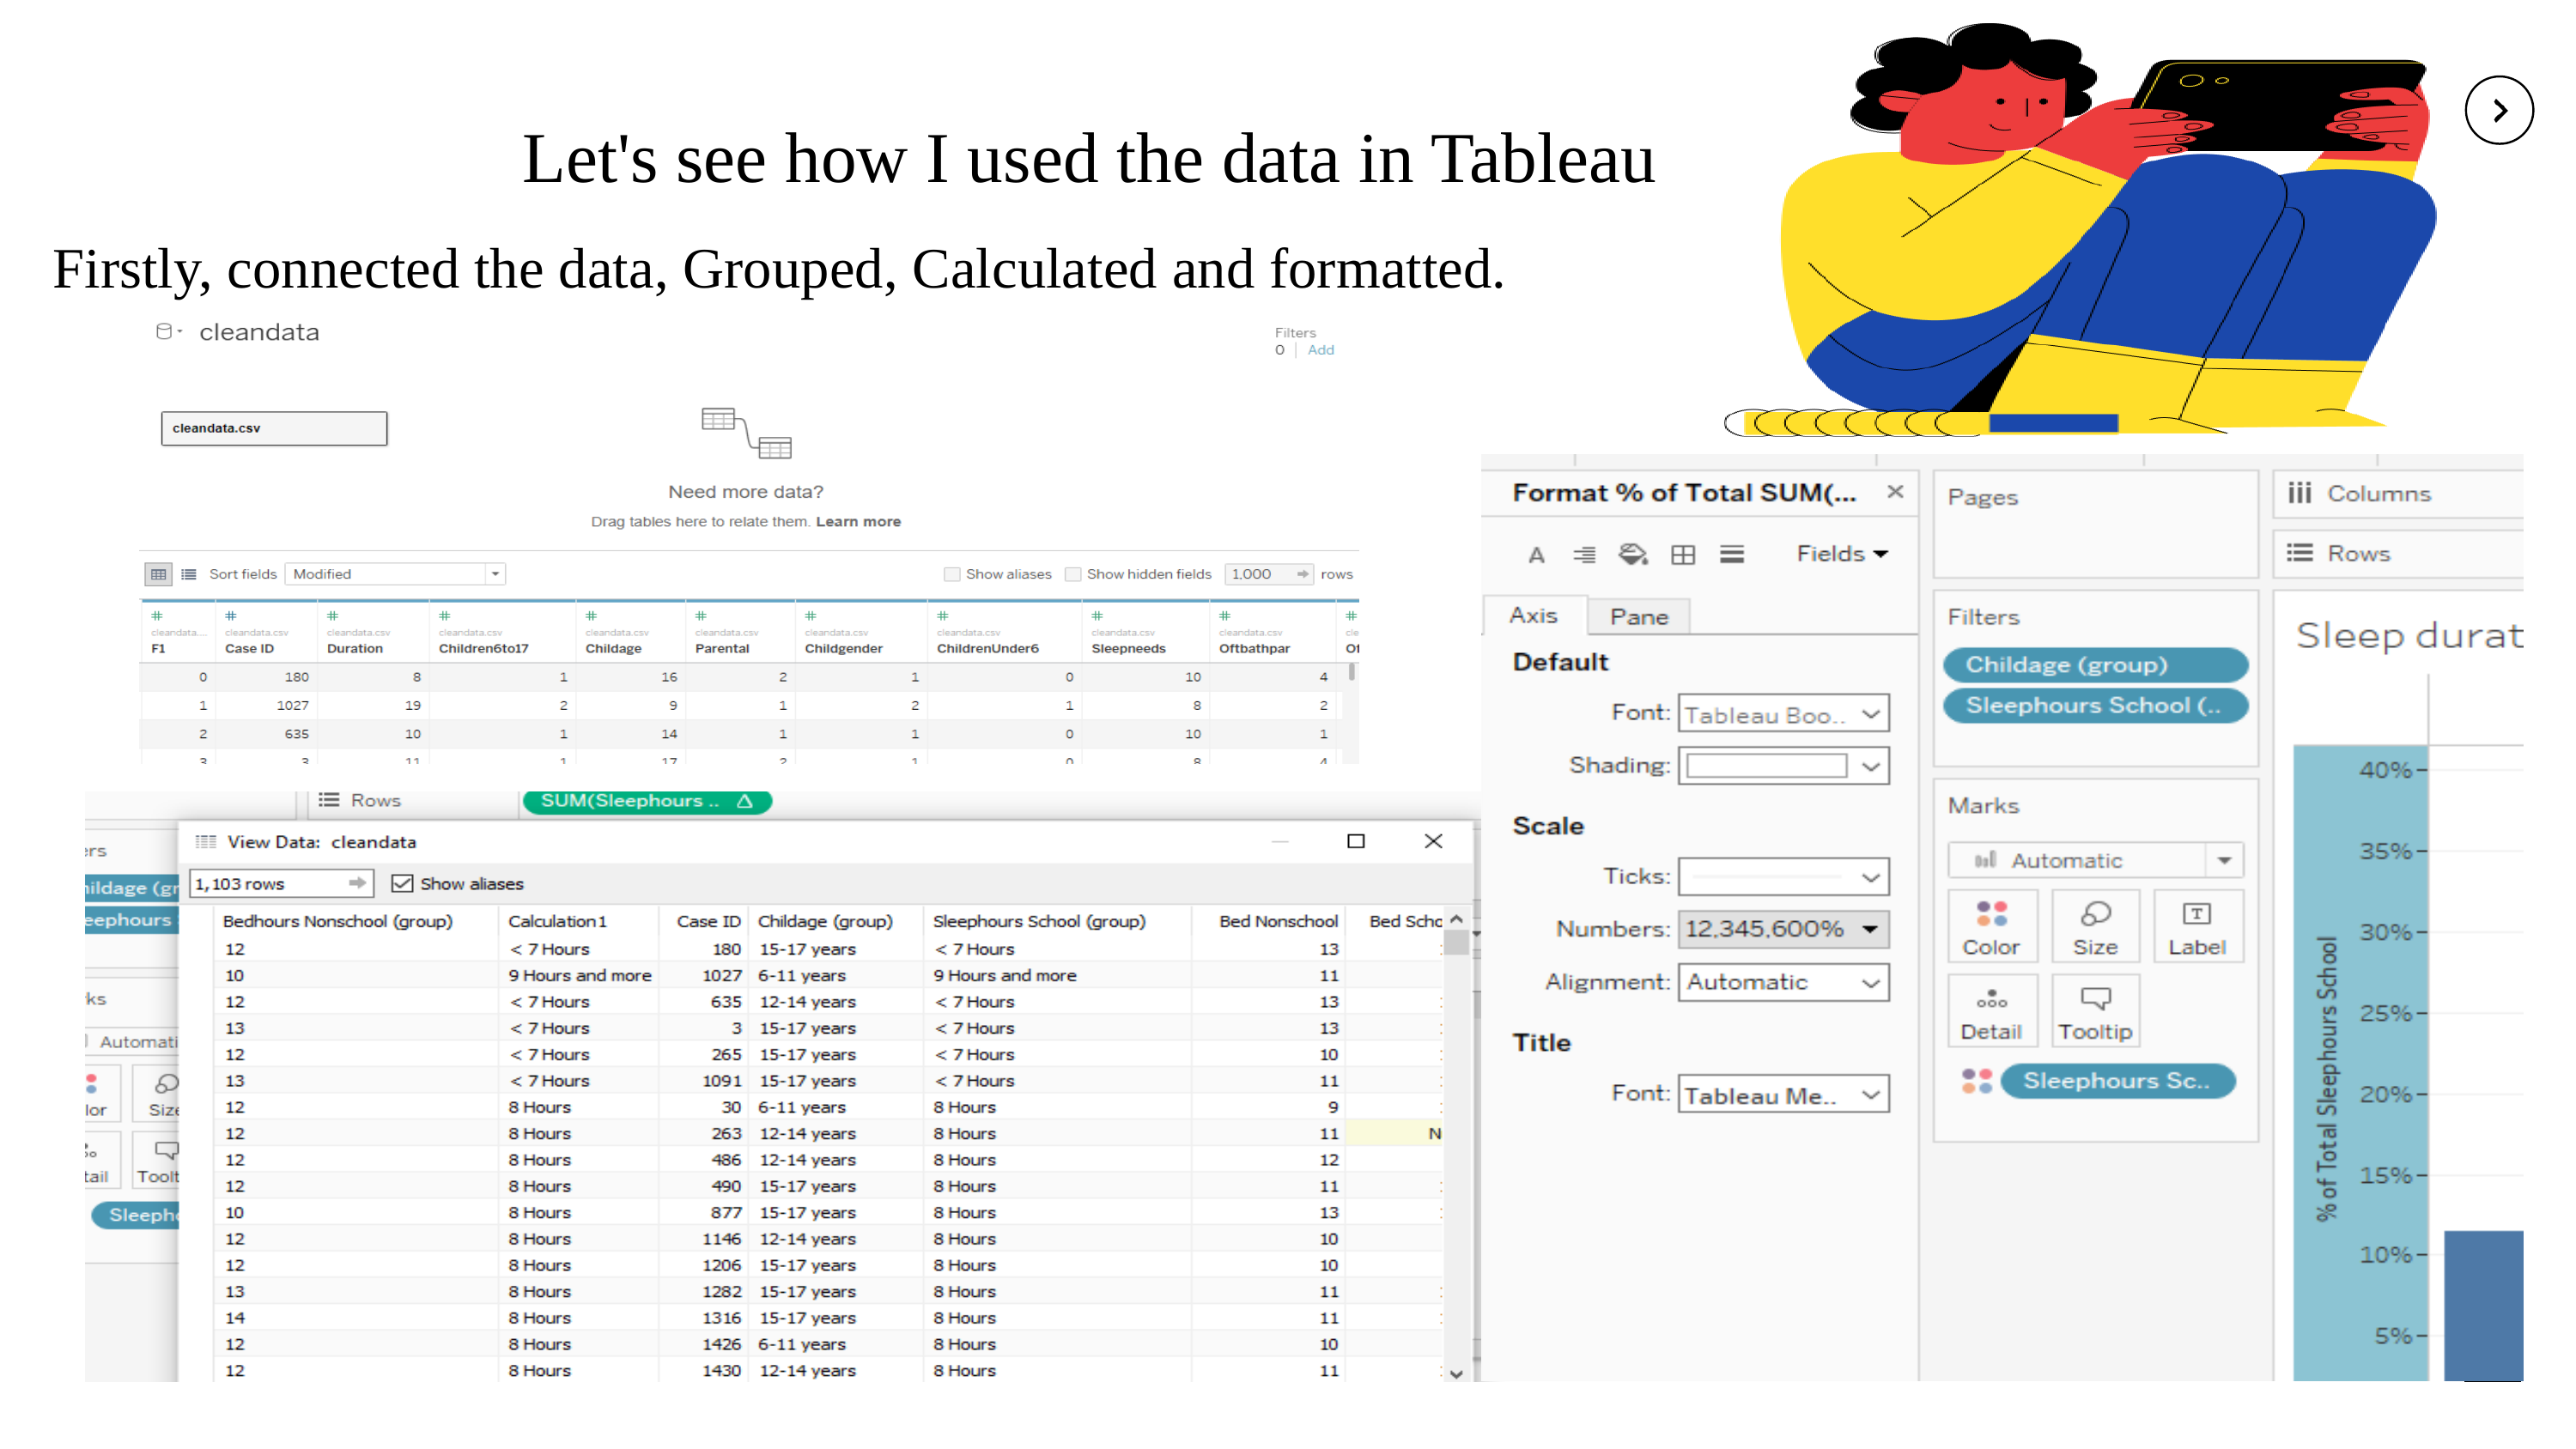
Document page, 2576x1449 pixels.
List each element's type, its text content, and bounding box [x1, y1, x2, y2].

picture [85, 454, 2524, 1383]
text_box Let's see how I used the data in Tableau Firstly, connected the data, Grouped, Calculated and formatted. [52, 67, 1720, 300]
picture [1724, 23, 2437, 437]
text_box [2464, 75, 2535, 145]
picture [139, 309, 1360, 765]
